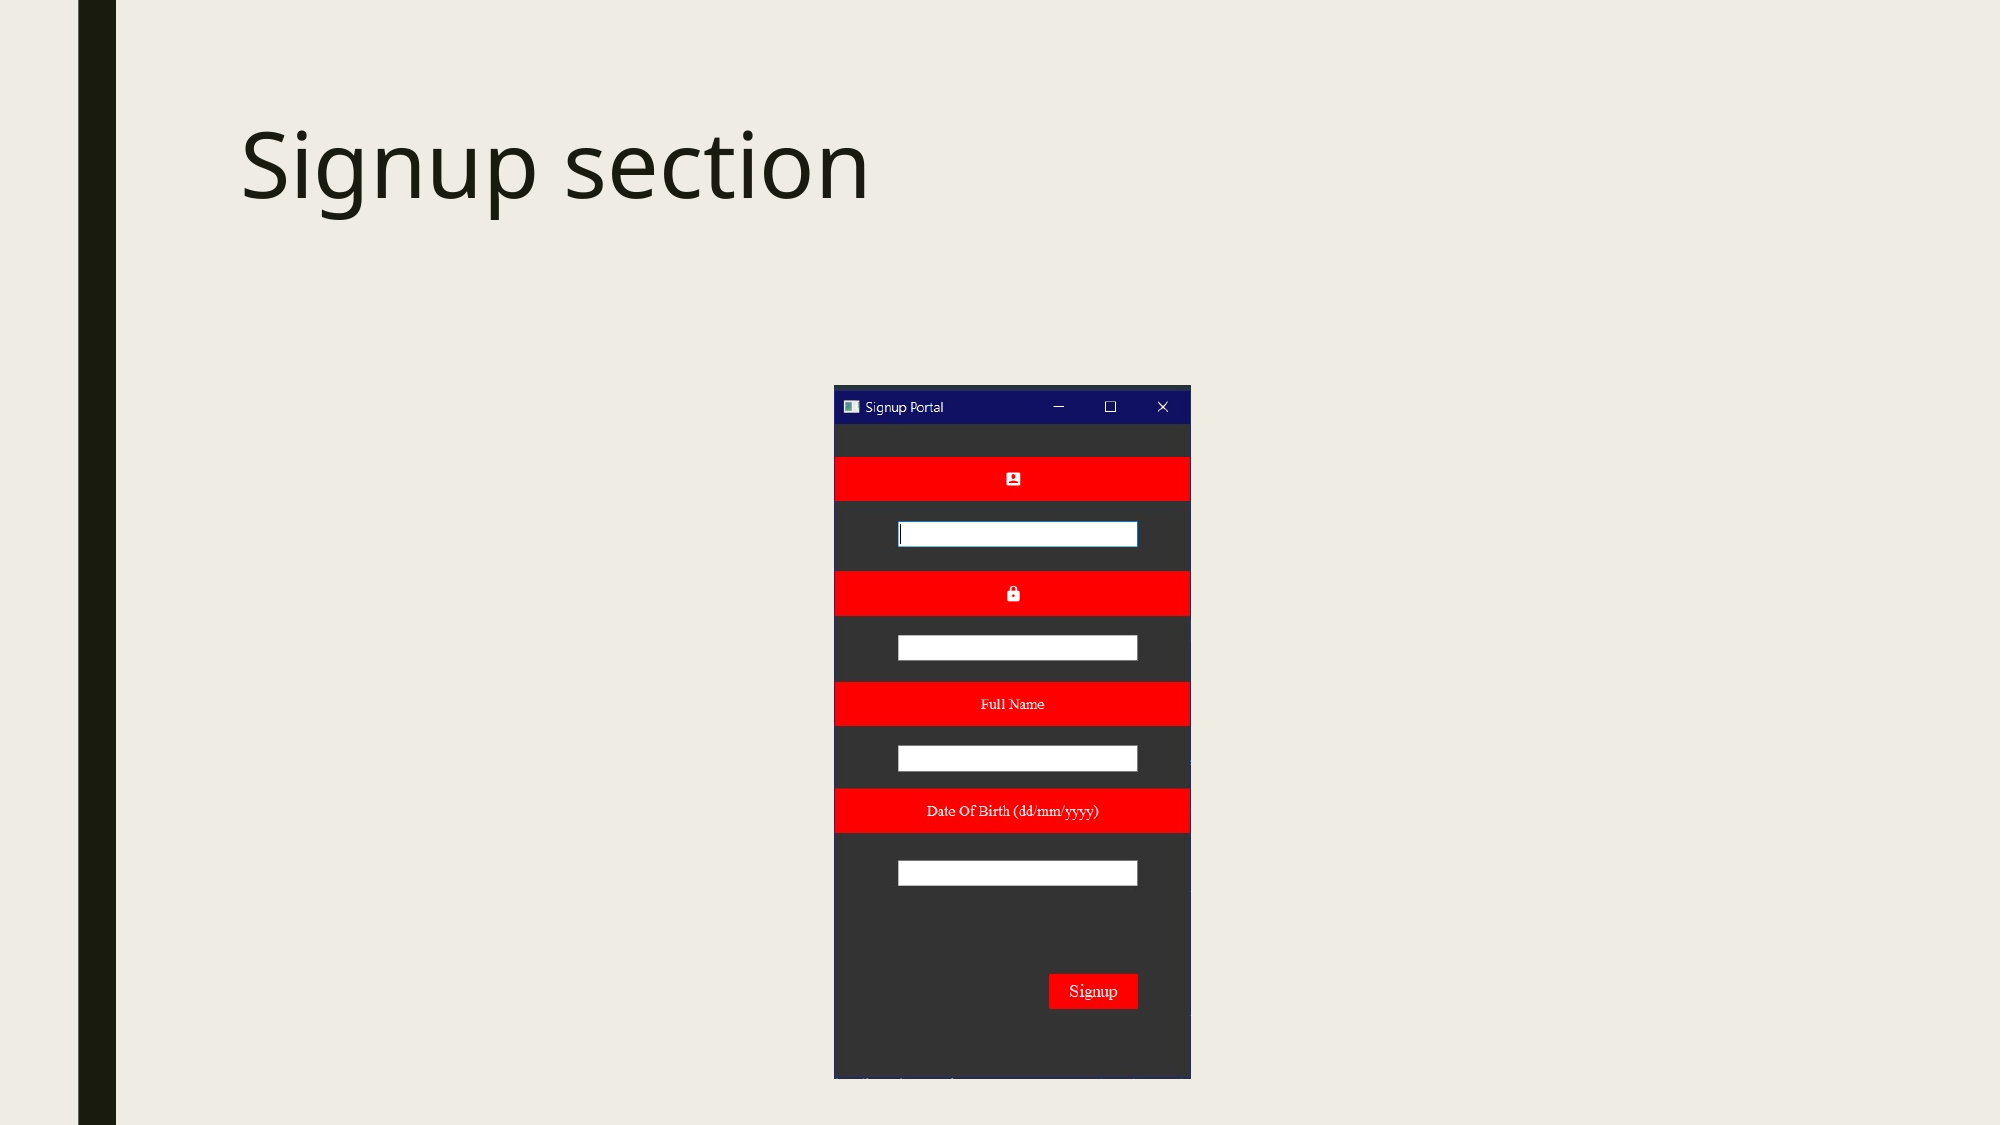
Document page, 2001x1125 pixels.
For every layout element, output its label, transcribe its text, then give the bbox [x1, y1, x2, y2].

title Signup section [225, 112, 1800, 357]
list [834, 385, 1191, 1079]
